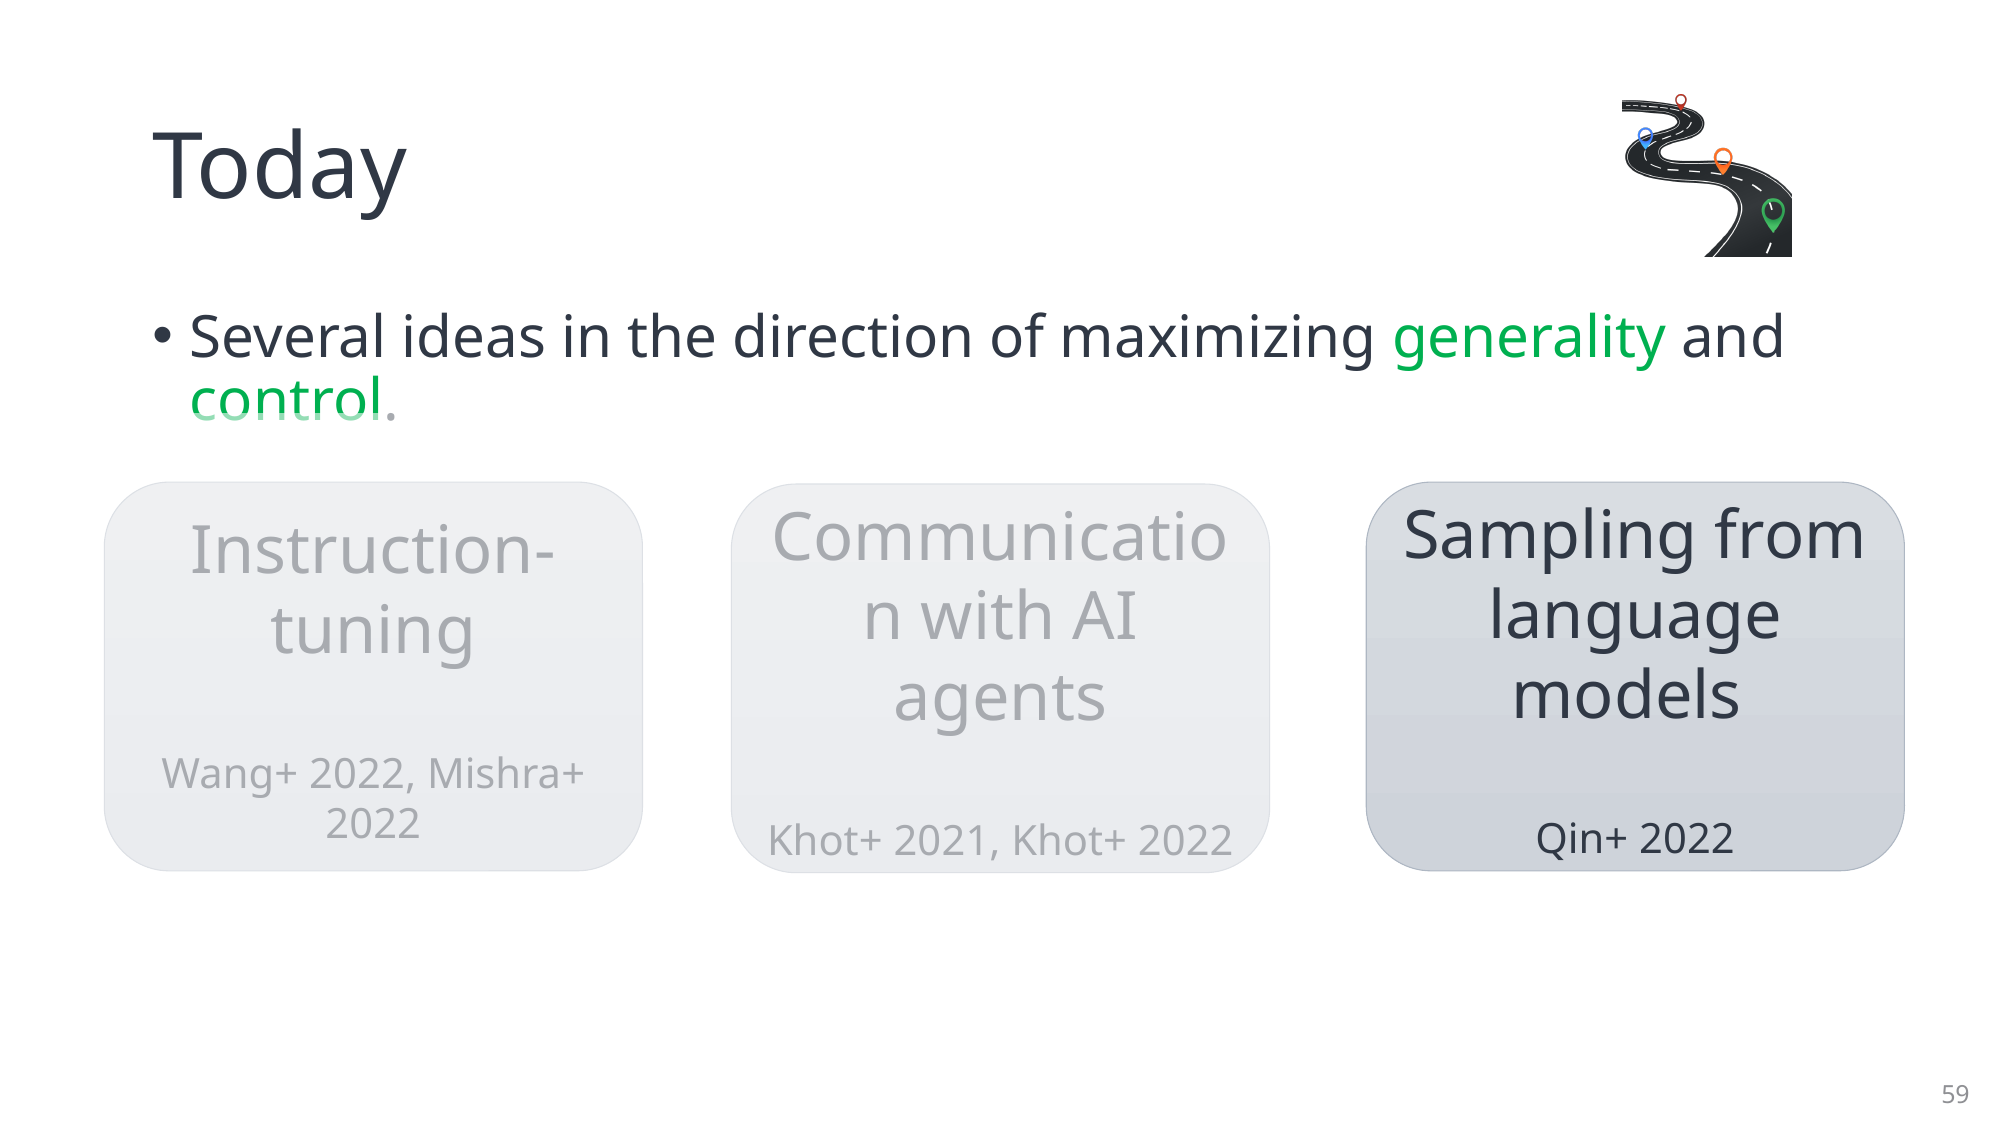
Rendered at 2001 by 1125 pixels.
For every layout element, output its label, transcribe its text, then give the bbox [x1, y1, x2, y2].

title Today [137, 59, 1863, 278]
picture [1622, 81, 1792, 257]
slide_number 59 [1912, 1065, 2000, 1125]
list Several ideas in the direction of maximizing generality and control. [137, 299, 1863, 1014]
text_box [38, 412, 1291, 995]
text_box Sampling from language models Qin+ 2022 [1365, 481, 1906, 872]
